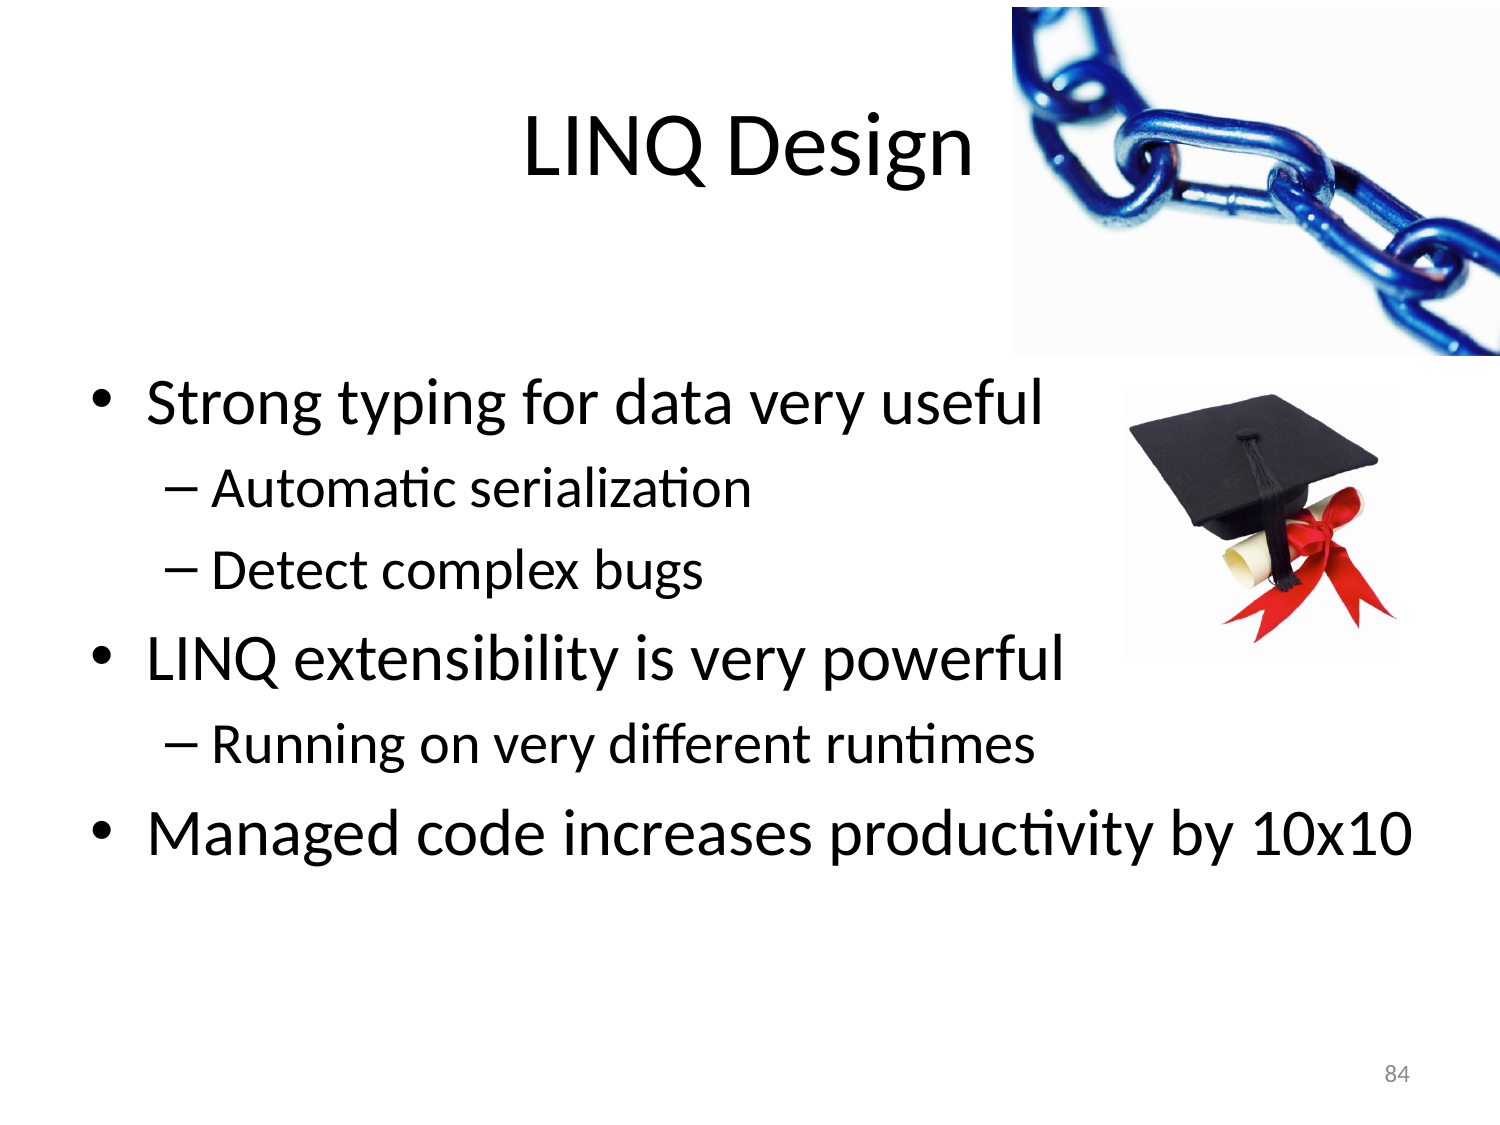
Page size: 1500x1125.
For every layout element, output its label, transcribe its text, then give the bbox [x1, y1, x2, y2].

slide_number 84 [1074, 1042, 1425, 1103]
picture [1124, 387, 1401, 663]
title LINQ Design [75, 45, 1007, 233]
picture [1012, 7, 1500, 356]
list Strong typing for data very useful Automatic serialization Detect complex bugs LINQ extensibility is very powerful Running on very different runtimes Managed code increases productivity by 10x10 [75, 350, 1463, 1100]
